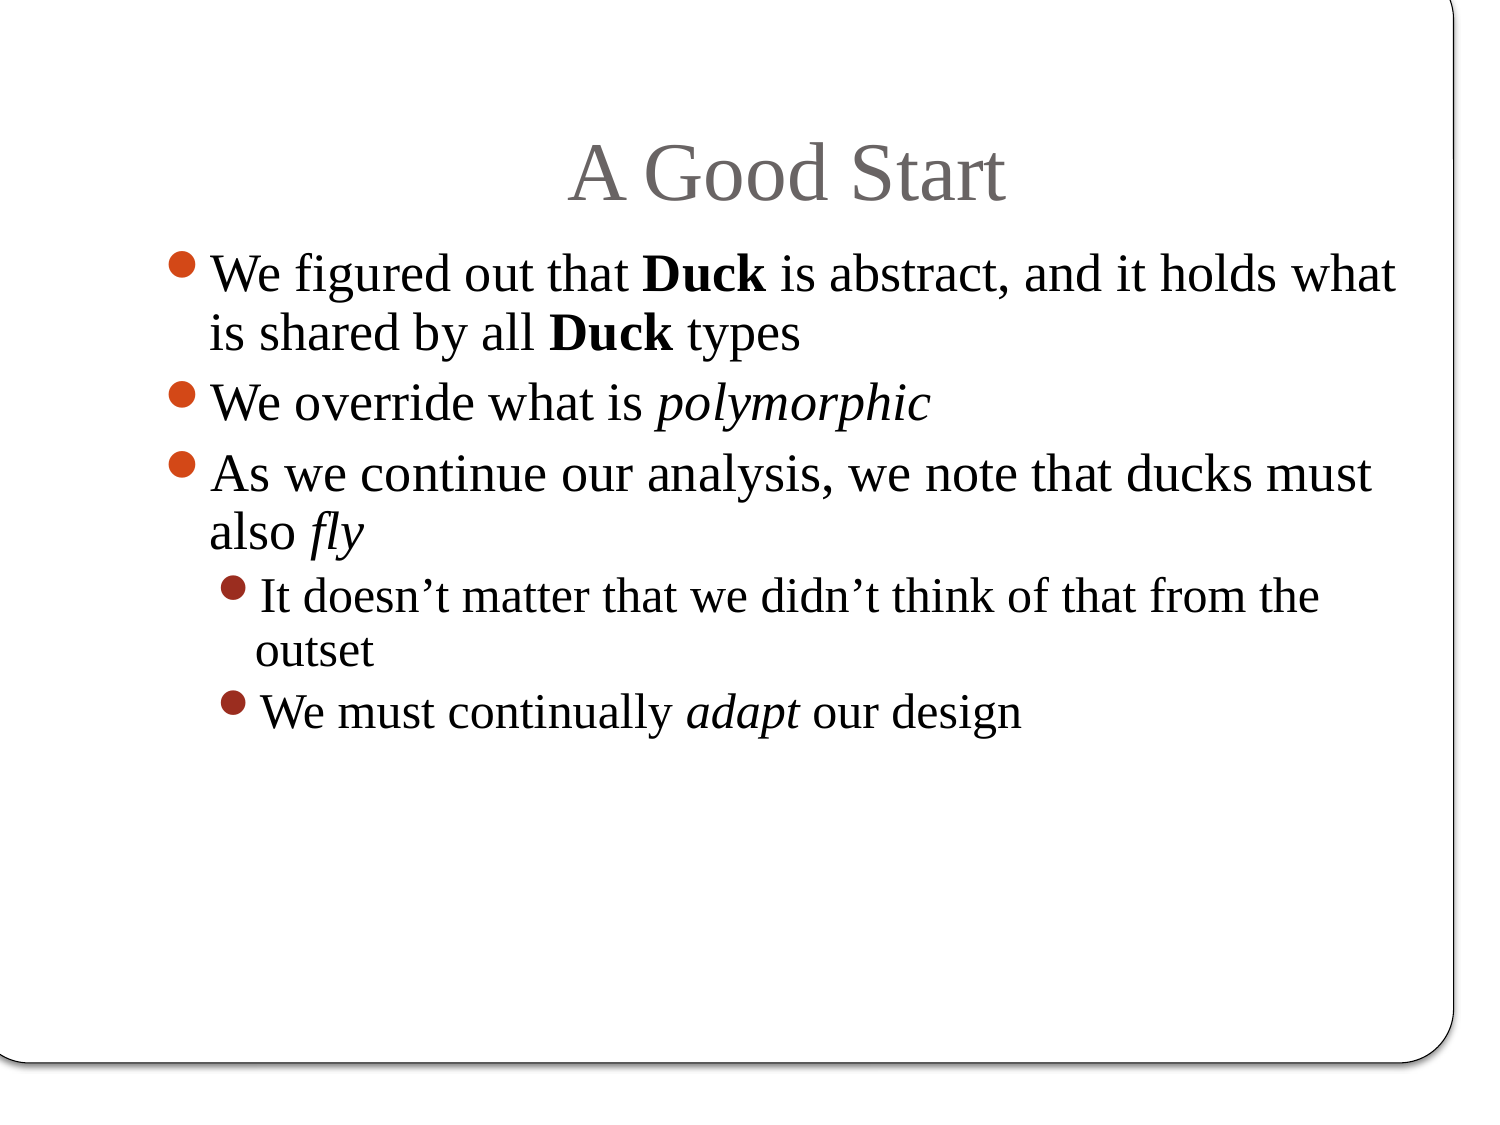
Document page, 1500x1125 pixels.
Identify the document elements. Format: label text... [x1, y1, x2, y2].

list We figured out that Duck is abstract, and it holds what is shared by all Duck types We override what is polymorphic As we continue our analysis, we note that ducks must also fly It doesn’t matter that we didn’t think of that from the outset We must continually adapt our design [150, 237, 1425, 988]
title A Good Start [150, 45, 1425, 233]
